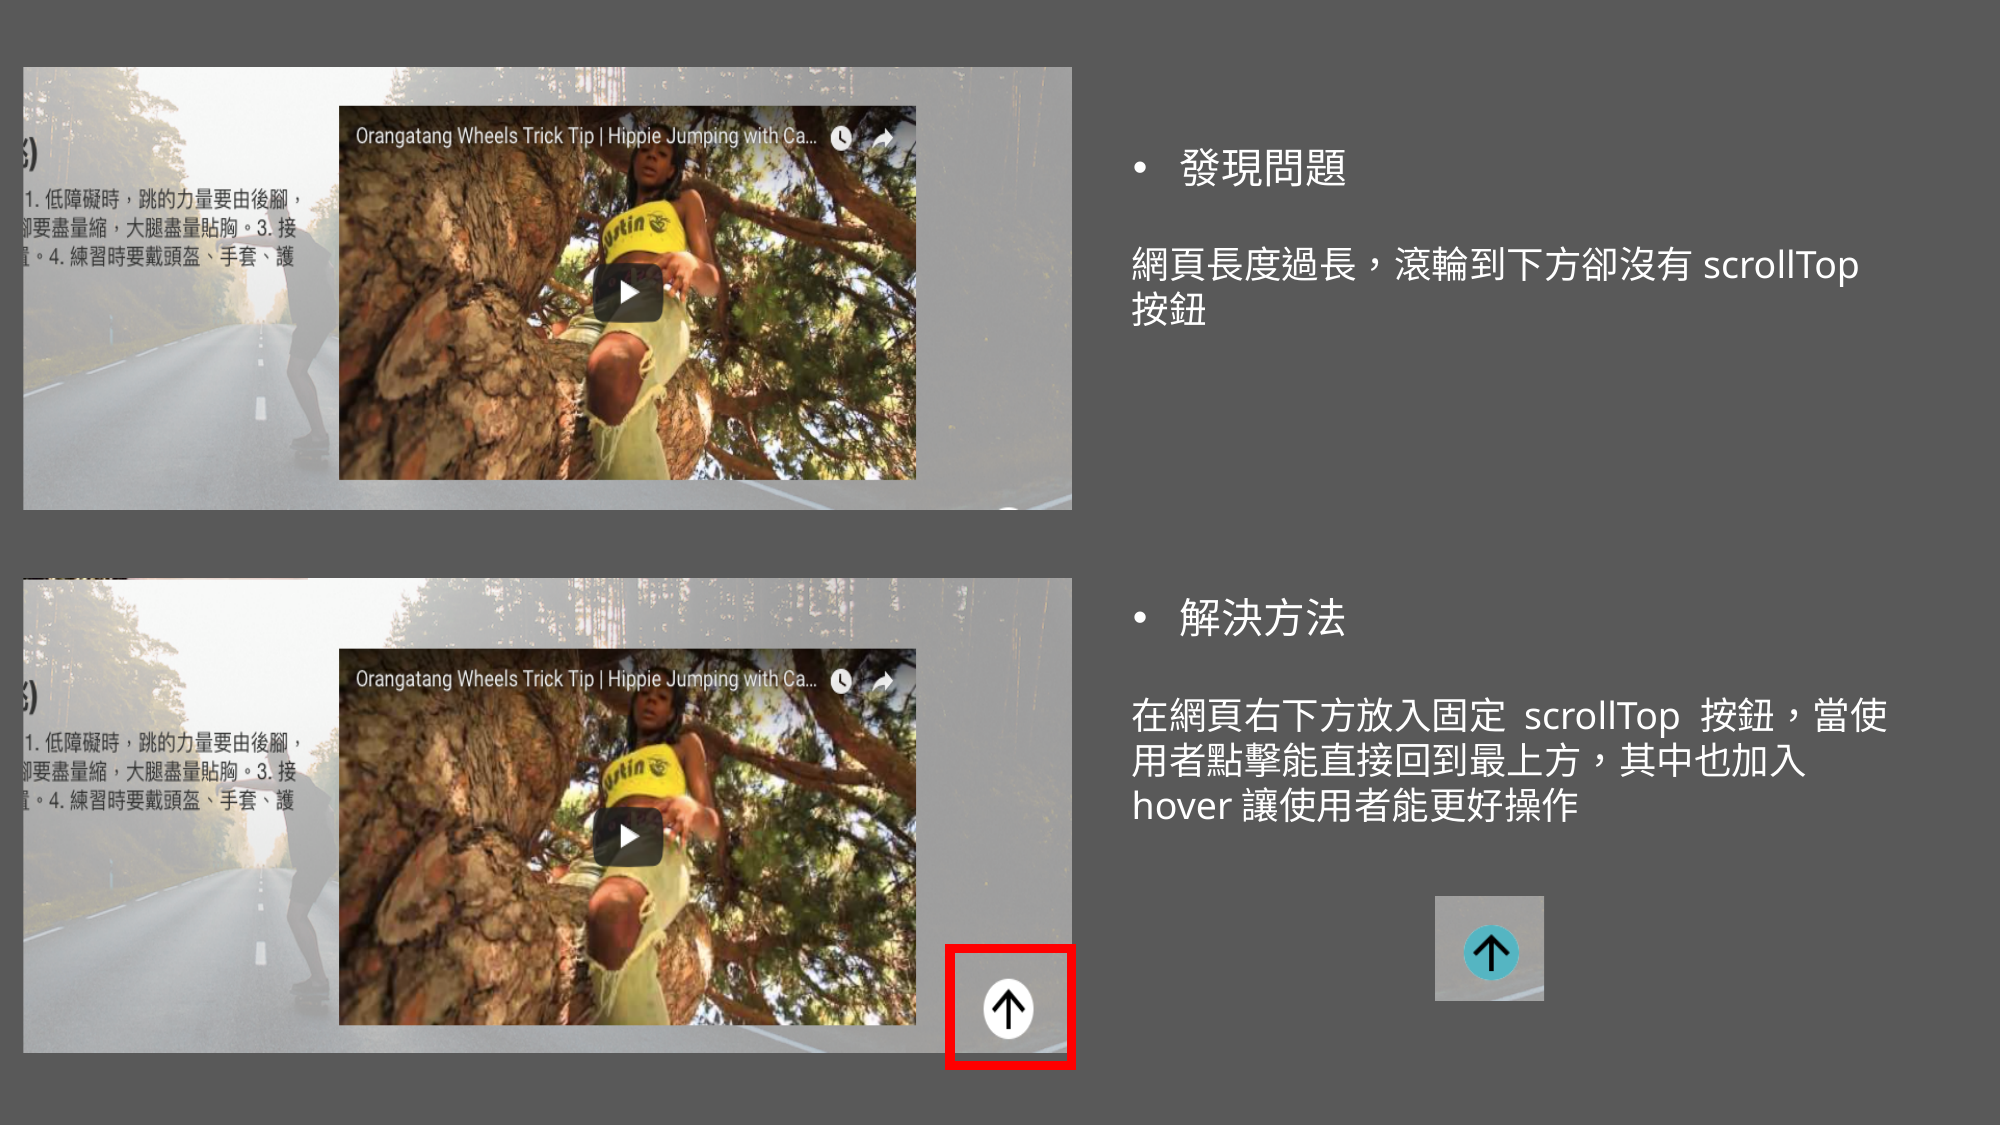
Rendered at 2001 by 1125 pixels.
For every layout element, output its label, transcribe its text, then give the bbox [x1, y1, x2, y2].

text_box 解決方法 [1118, 584, 1362, 650]
text_box 在網頁右下方放入固定 scrollTop 按鈕，當使用者點擊能直接回到最上方，其中也加入hover讓使用者能更好操作 [1116, 684, 1905, 835]
text_box [949, 947, 1073, 1067]
text_box 發現問題 [1118, 134, 1362, 200]
picture [1435, 896, 1545, 1001]
picture [23, 67, 1072, 510]
text_box 網頁長度過長，滾輪到下方卻沒有scrollTop按鈕 [1116, 234, 1905, 339]
picture [23, 578, 1072, 1053]
